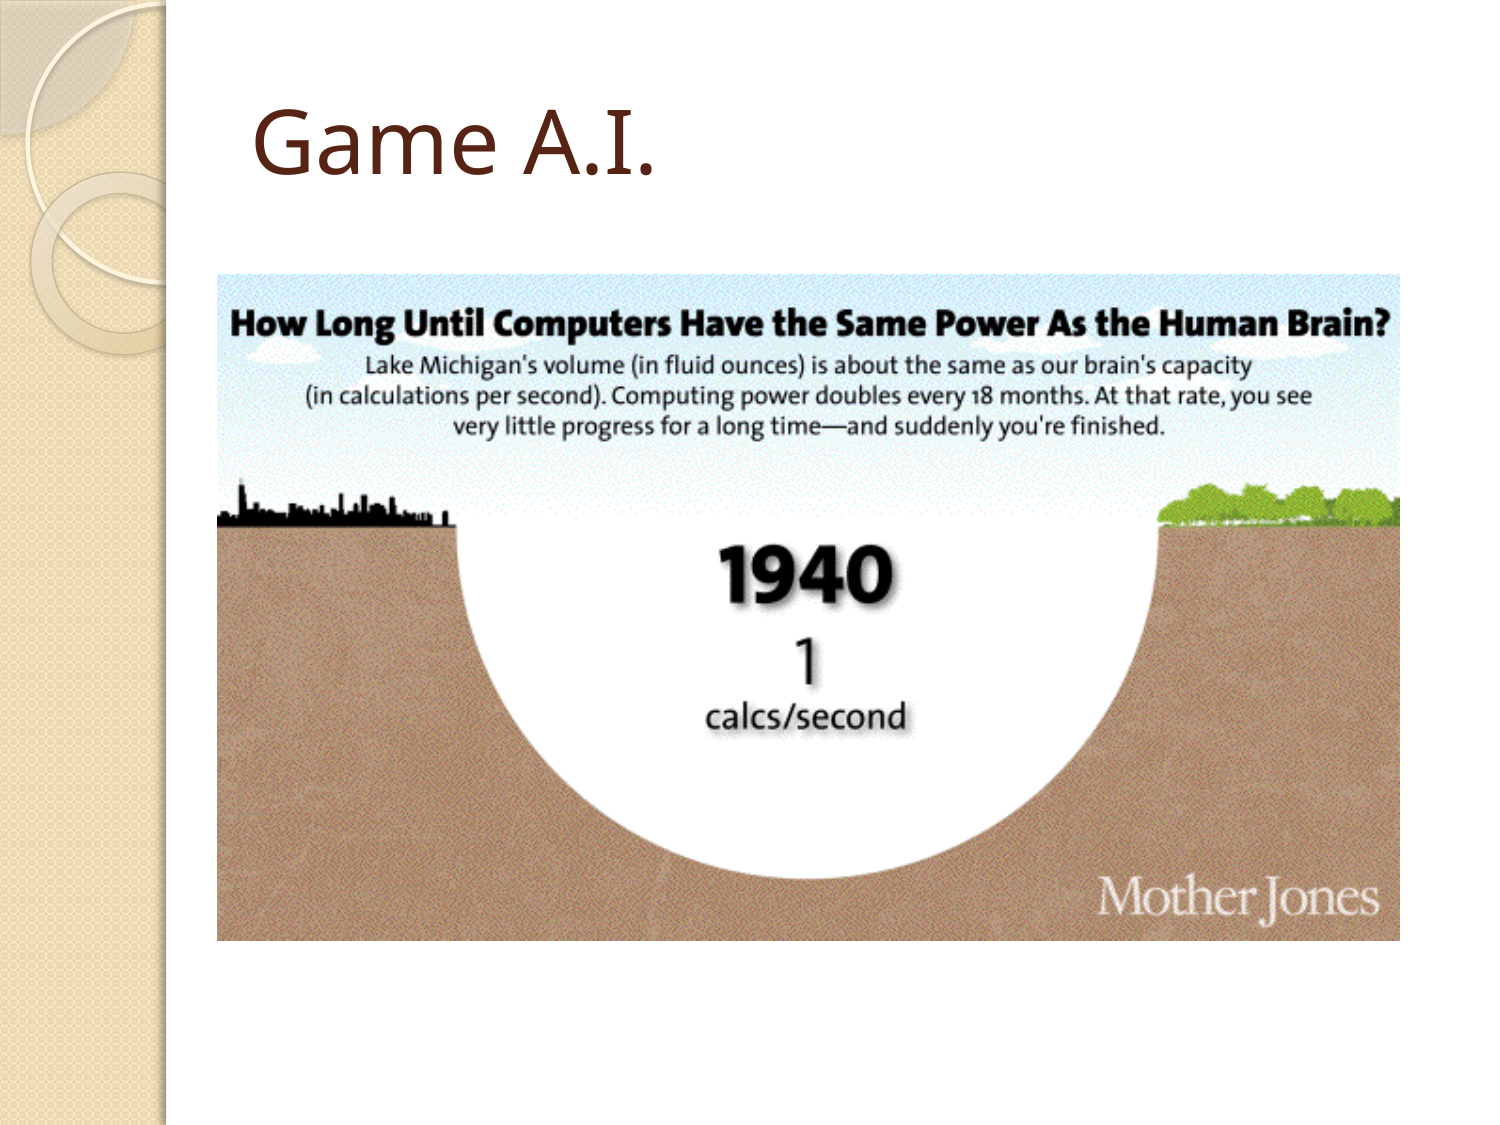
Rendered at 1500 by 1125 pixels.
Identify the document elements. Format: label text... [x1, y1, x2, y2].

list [217, 274, 1401, 941]
title Game A.I. [235, 45, 1466, 233]
